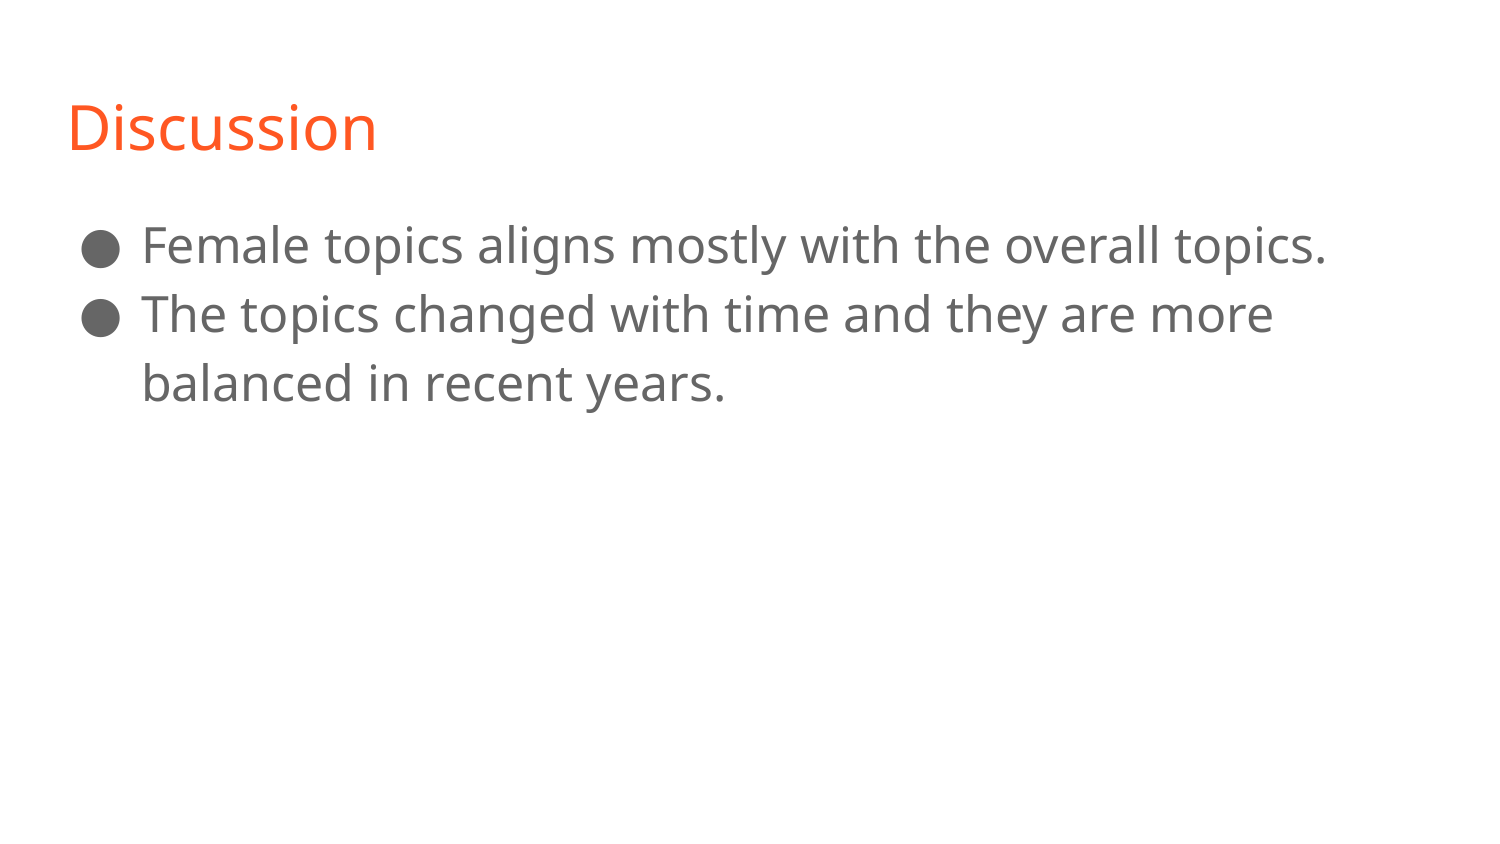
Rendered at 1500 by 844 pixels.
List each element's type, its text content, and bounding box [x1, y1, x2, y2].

title Discussion [51, 72, 1449, 167]
list Female topics aligns mostly with the overall topics. The topics changed with time and they are more balanced in recent years. [51, 189, 1449, 750]
